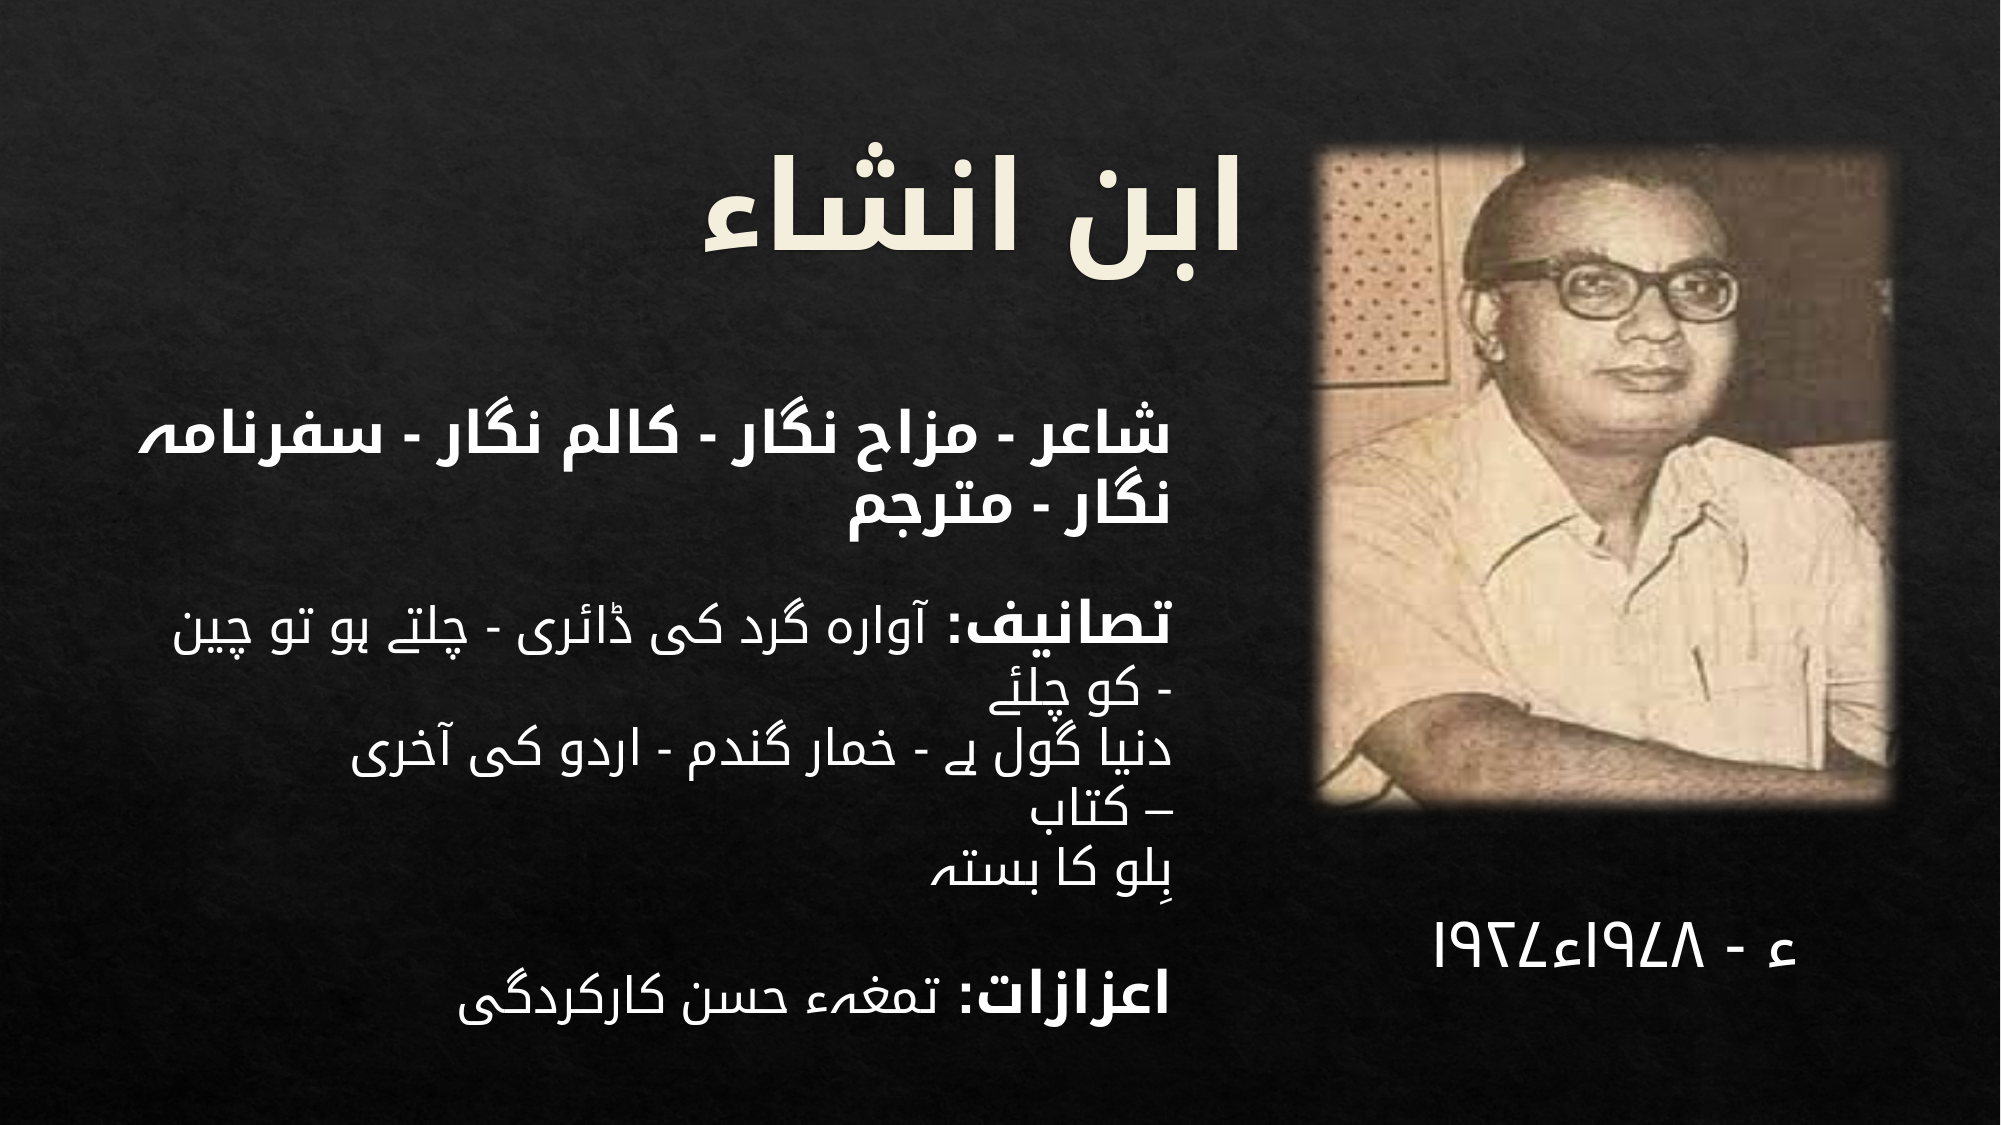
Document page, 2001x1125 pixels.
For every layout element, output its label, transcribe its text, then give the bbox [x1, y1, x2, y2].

text_box شاعر - مزاح نگار - کالم نگار - سفرنامہ نگار - مترجم تصانیف: آوارہ گرد کی ڈائری - چلتے ہو تو چین کو چلئے - دنیا گول ہے - خمار گندم - اردو کی آخری کتاب – بِلو کا بستہ اعزازات: تمغہء حسن کارکردگی [95, 387, 1188, 1033]
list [1302, 135, 1905, 819]
text_box ۱۹۲۷ء - ۱۹۷۸ء [1415, 893, 1853, 989]
title ابن انشاء [532, 106, 1416, 313]
